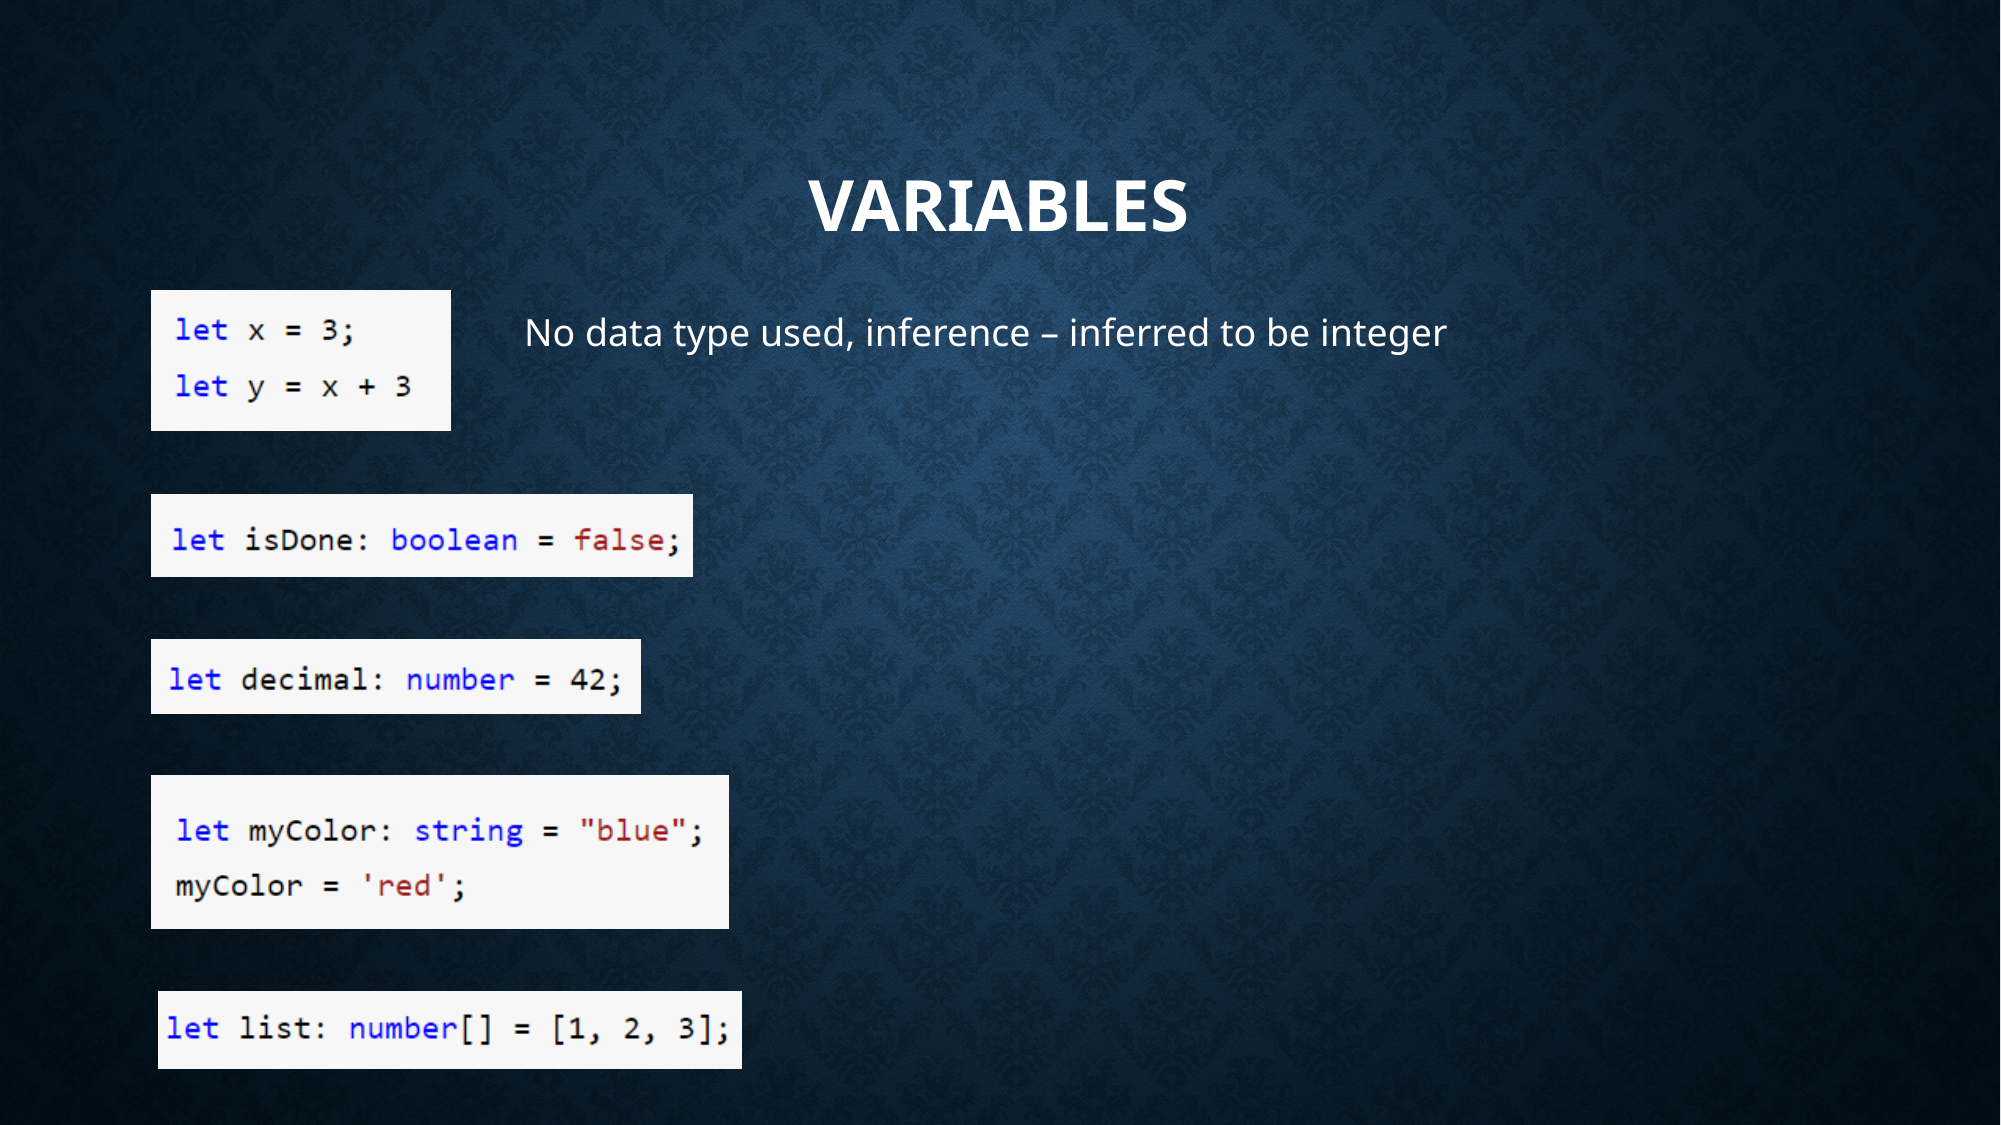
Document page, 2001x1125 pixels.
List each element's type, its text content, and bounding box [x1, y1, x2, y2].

text_box No data type used, inference – inferred to be integer [509, 301, 1464, 362]
title variables [149, 99, 1849, 318]
picture [158, 991, 742, 1069]
picture [151, 289, 451, 432]
picture [151, 493, 693, 578]
picture [151, 639, 642, 714]
picture [151, 775, 729, 930]
